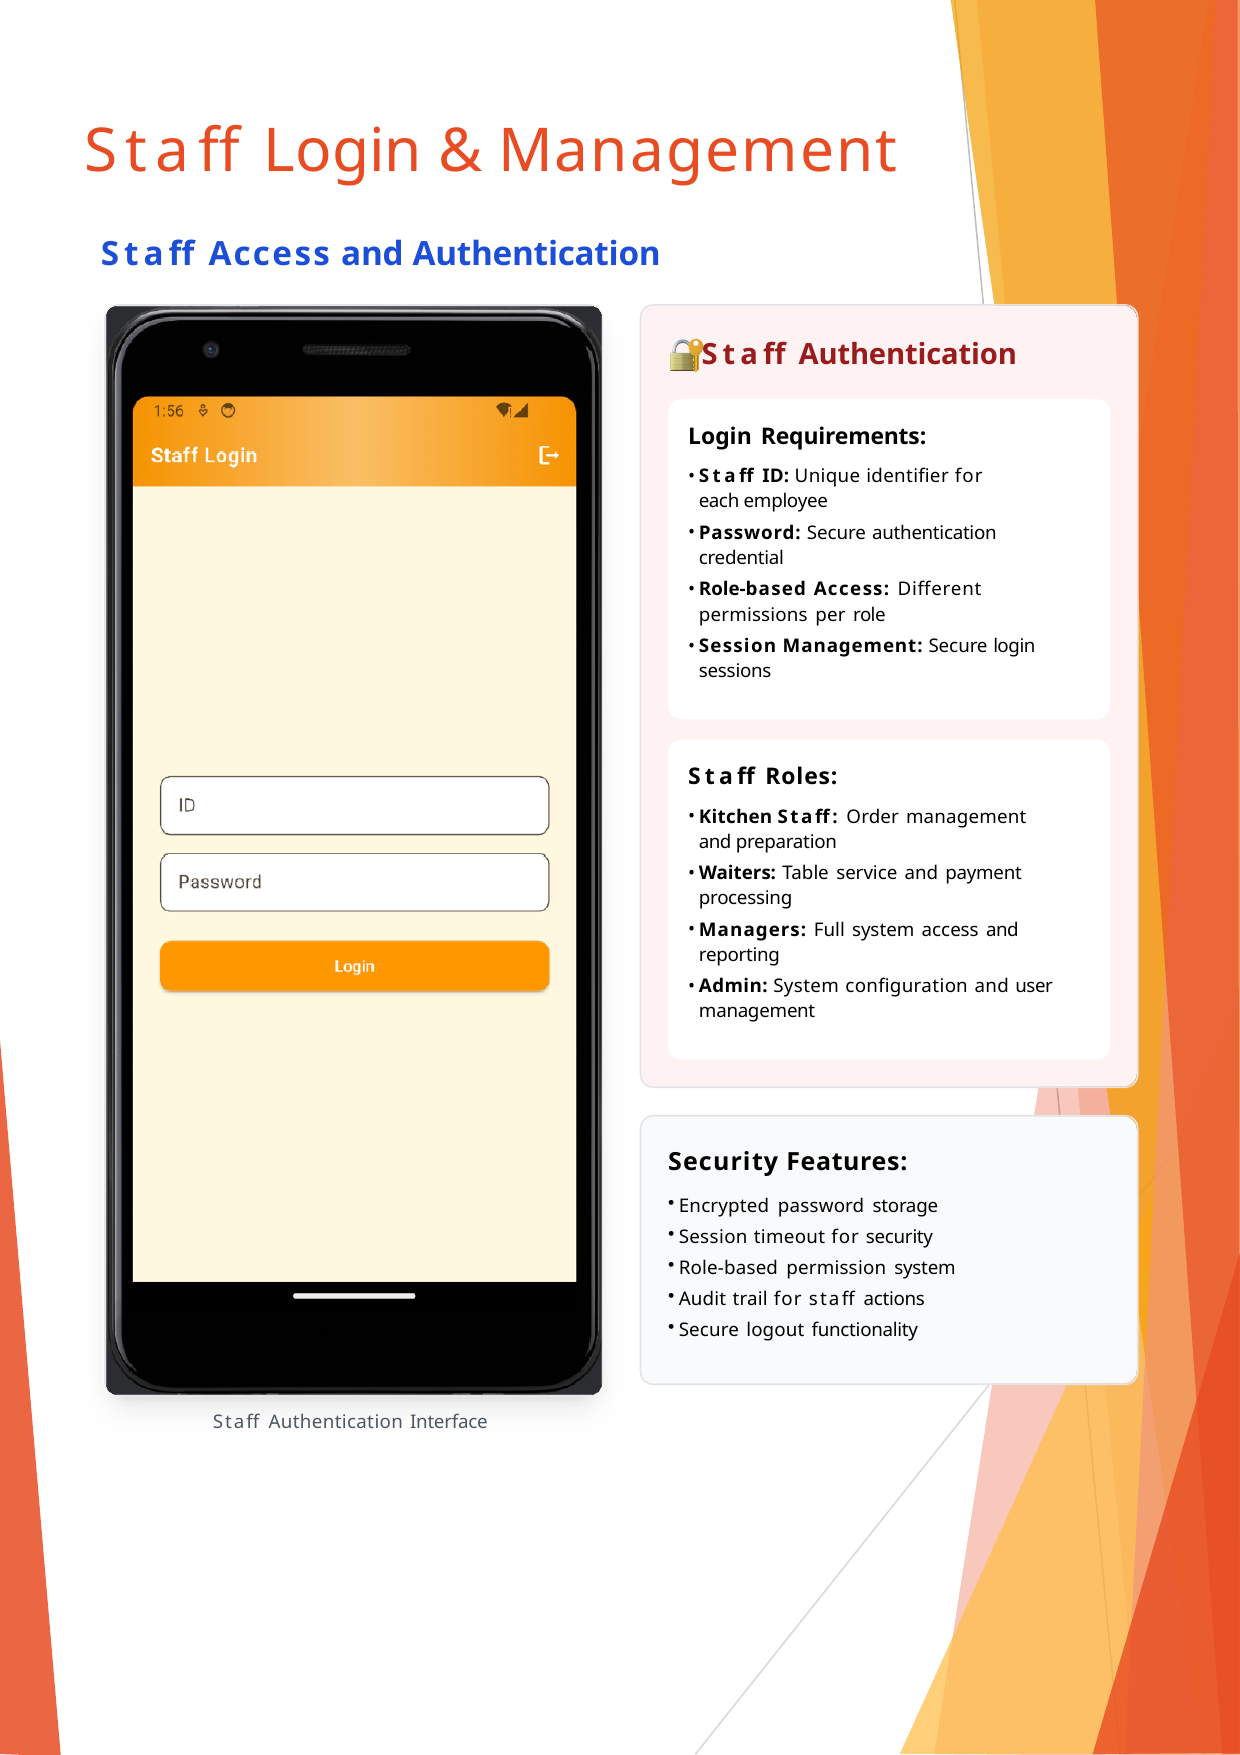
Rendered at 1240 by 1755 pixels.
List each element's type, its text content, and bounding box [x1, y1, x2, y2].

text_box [639, 1114, 1139, 1386]
title Staff Login & Management [81, 110, 944, 189]
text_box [639, 303, 1139, 1089]
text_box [81, 297, 627, 1436]
text_box Staff Access and Authentication Staff Authentication [98, 232, 1018, 370]
